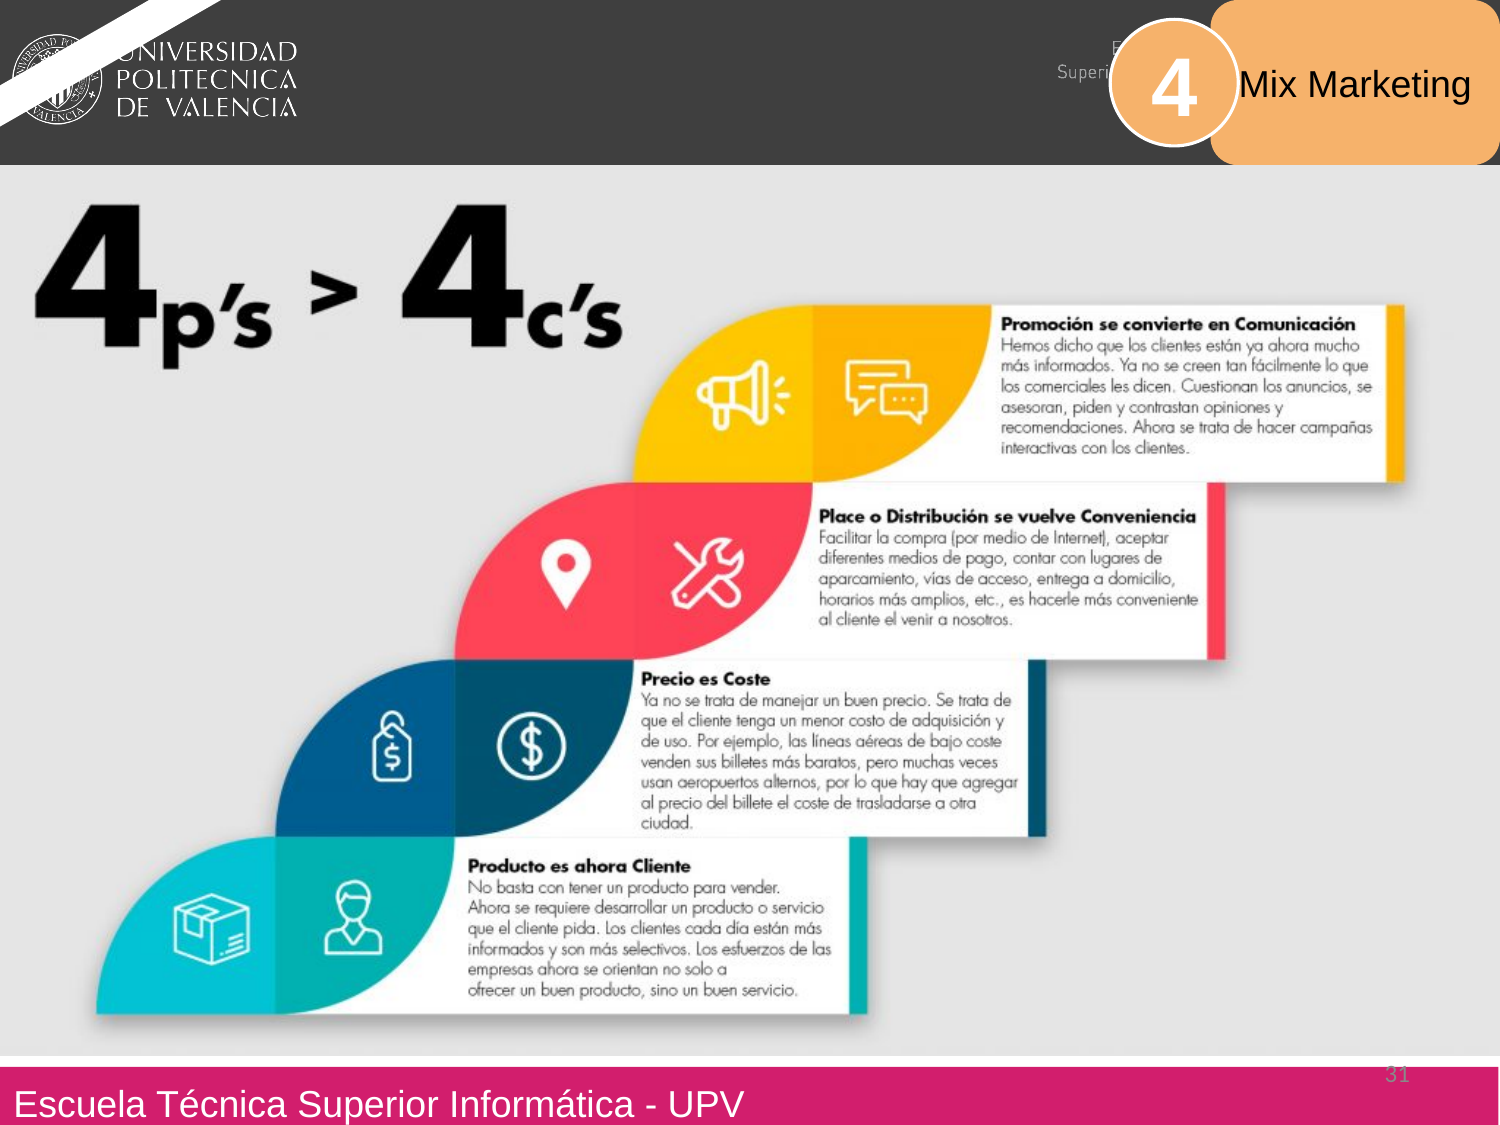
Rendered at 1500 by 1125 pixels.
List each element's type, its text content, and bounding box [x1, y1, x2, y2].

text_box [0, 0, 222, 127]
picture [11, 31, 93, 78]
text_box Mix Marketing [1210, 0, 1500, 164]
picture [11, 31, 298, 127]
picture [0, 164, 1500, 1056]
picture [1049, 33, 1133, 114]
slide_number ‹#› [1074, 1064, 1425, 1103]
text_box 4 [1110, 19, 1239, 146]
